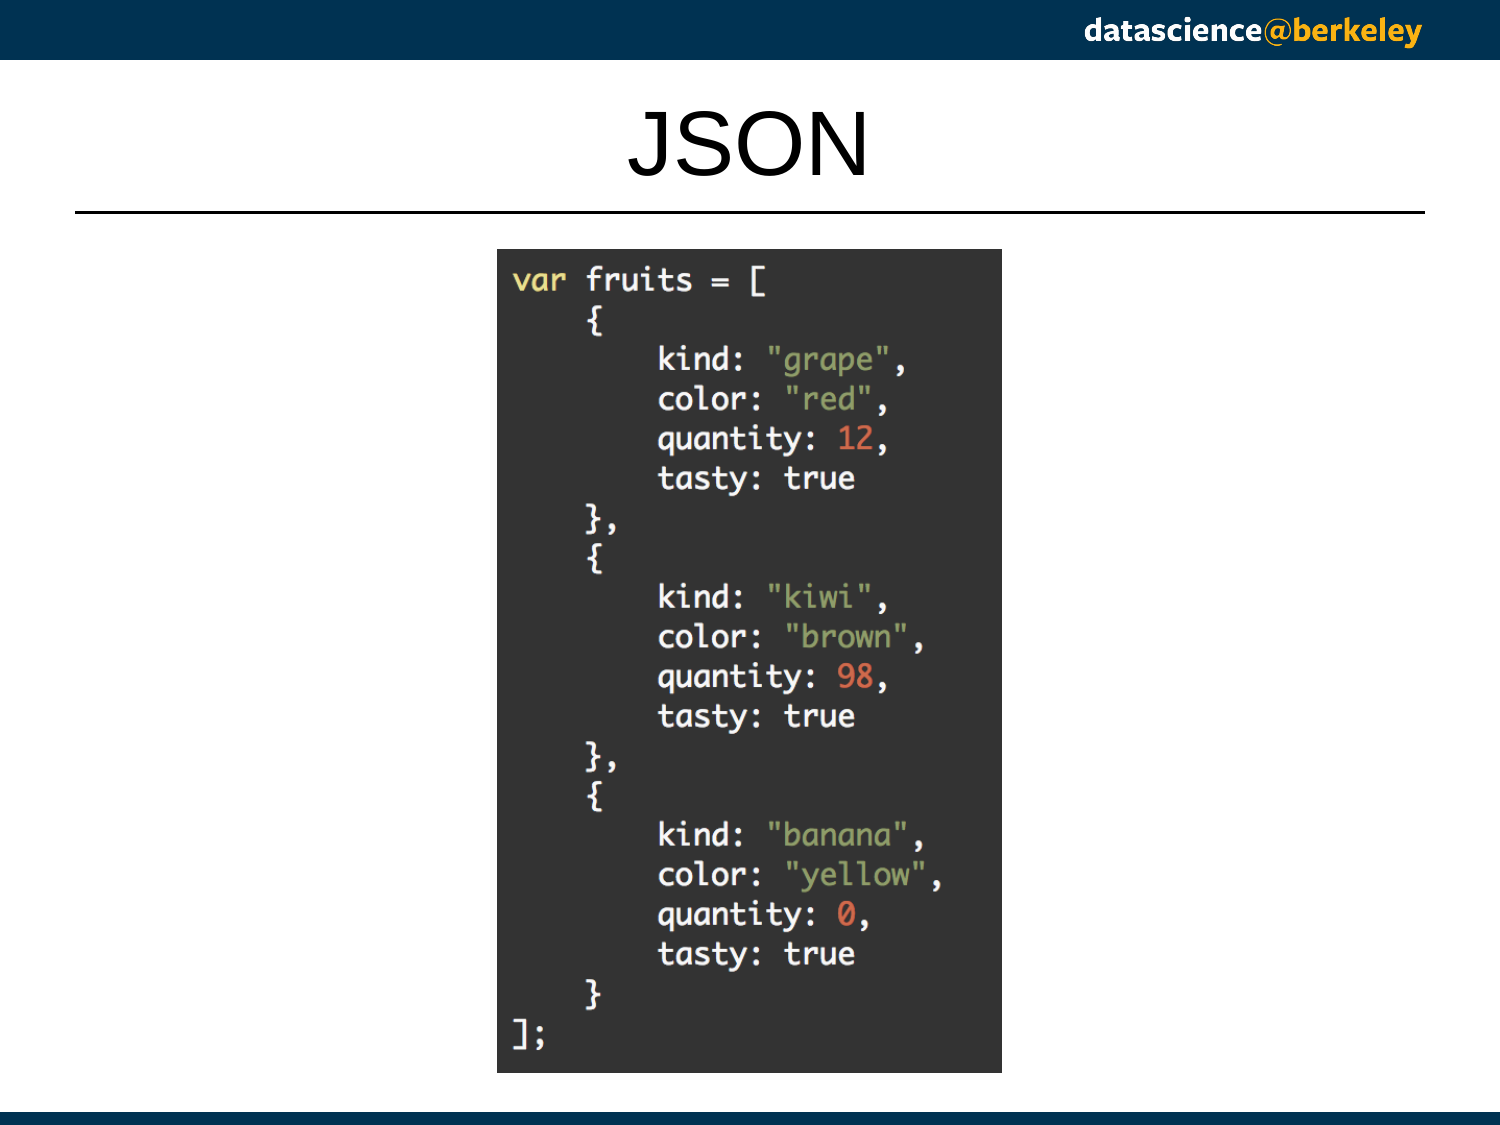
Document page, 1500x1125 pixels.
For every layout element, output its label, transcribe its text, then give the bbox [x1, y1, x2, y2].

picture [1079, 10, 1431, 52]
title JSON [75, 45, 1425, 233]
picture [497, 249, 1003, 1074]
